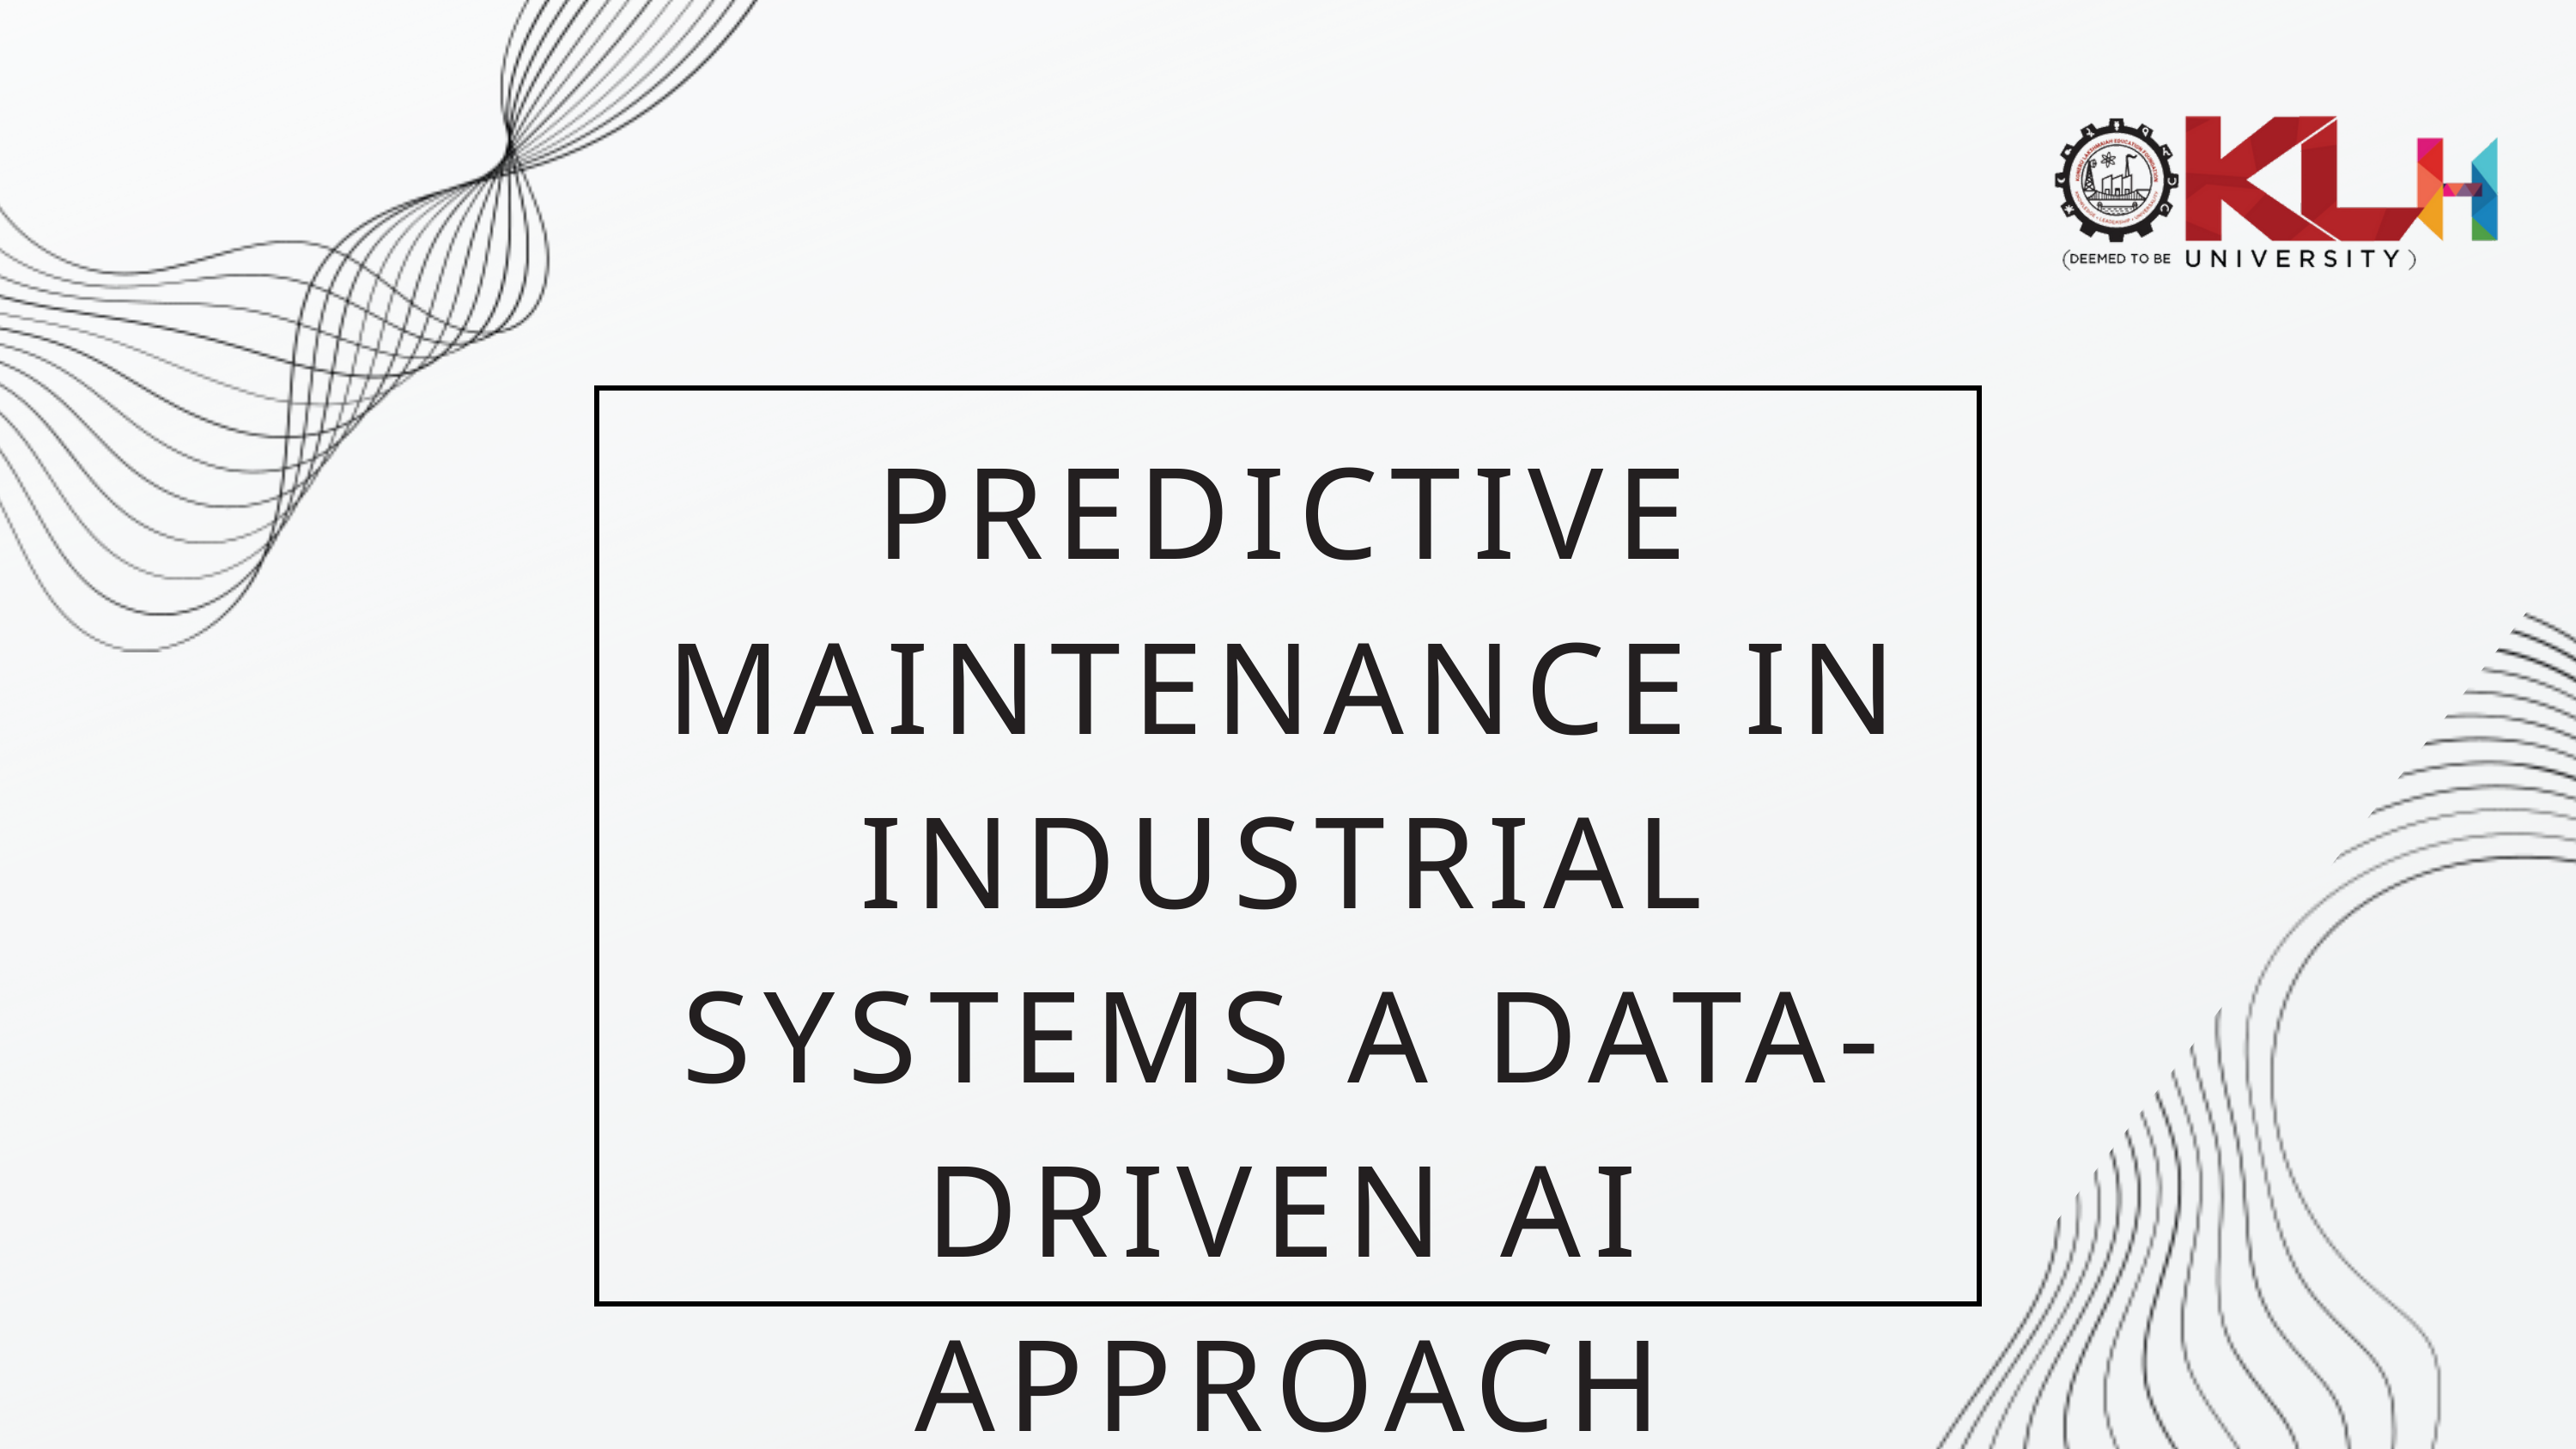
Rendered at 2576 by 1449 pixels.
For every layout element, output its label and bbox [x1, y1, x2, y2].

text_box [0, 0, 812, 652]
text_box [596, 387, 1980, 1304]
text_box [1898, 575, 2576, 1449]
text_box [0, 0, 2576, 1449]
text_box [2020, 91, 2539, 287]
